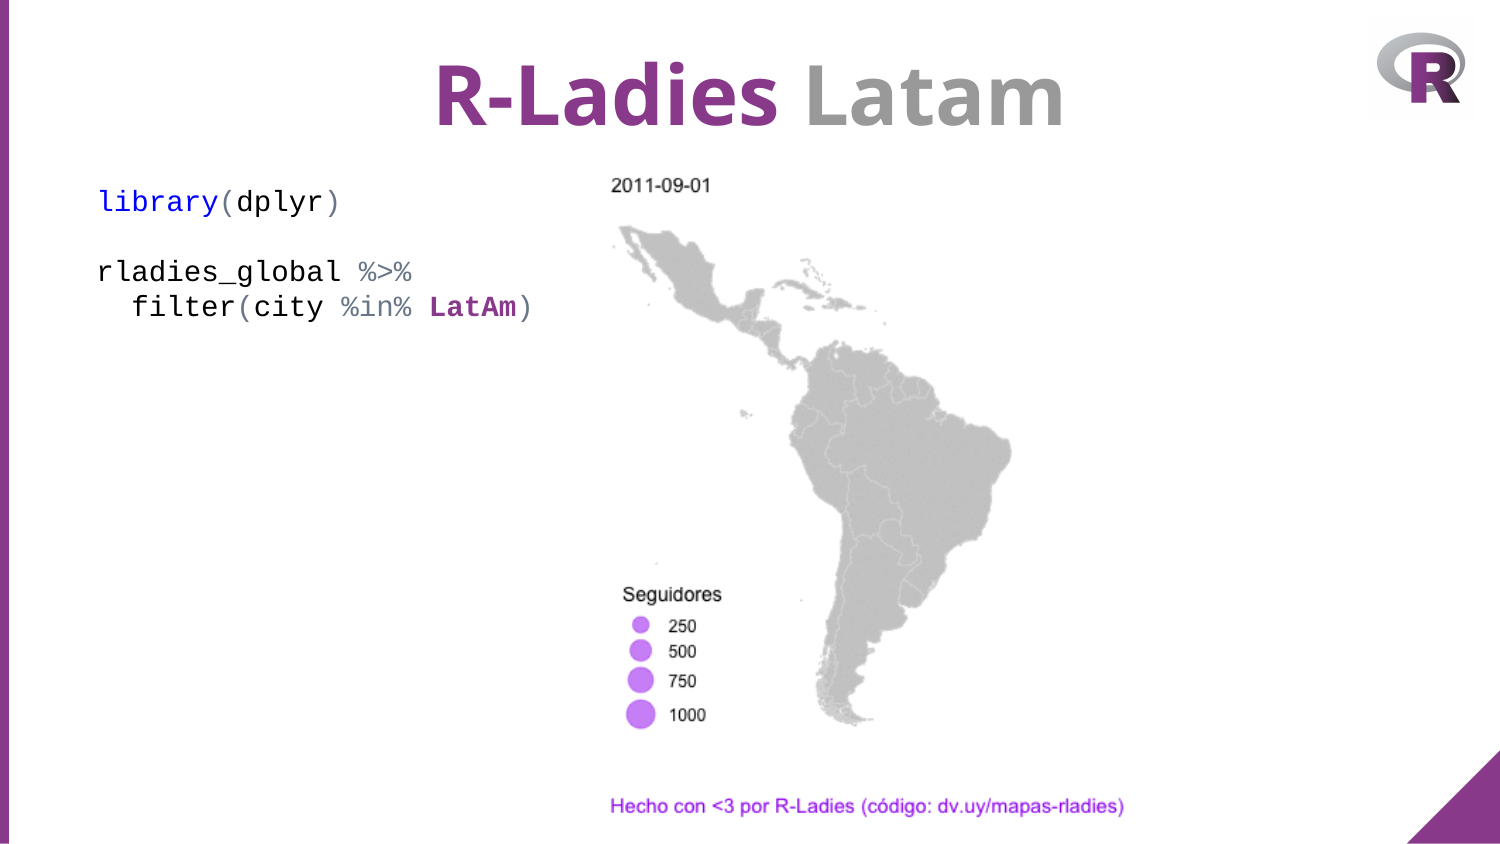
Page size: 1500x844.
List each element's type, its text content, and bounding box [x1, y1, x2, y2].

picture [575, 166, 1211, 844]
text_box R-Ladies Latam [126, 34, 1374, 168]
text_box library(dplyr) rladies_global %>% filter(city %in% LatAm) [81, 167, 573, 324]
picture [1367, 14, 1475, 122]
